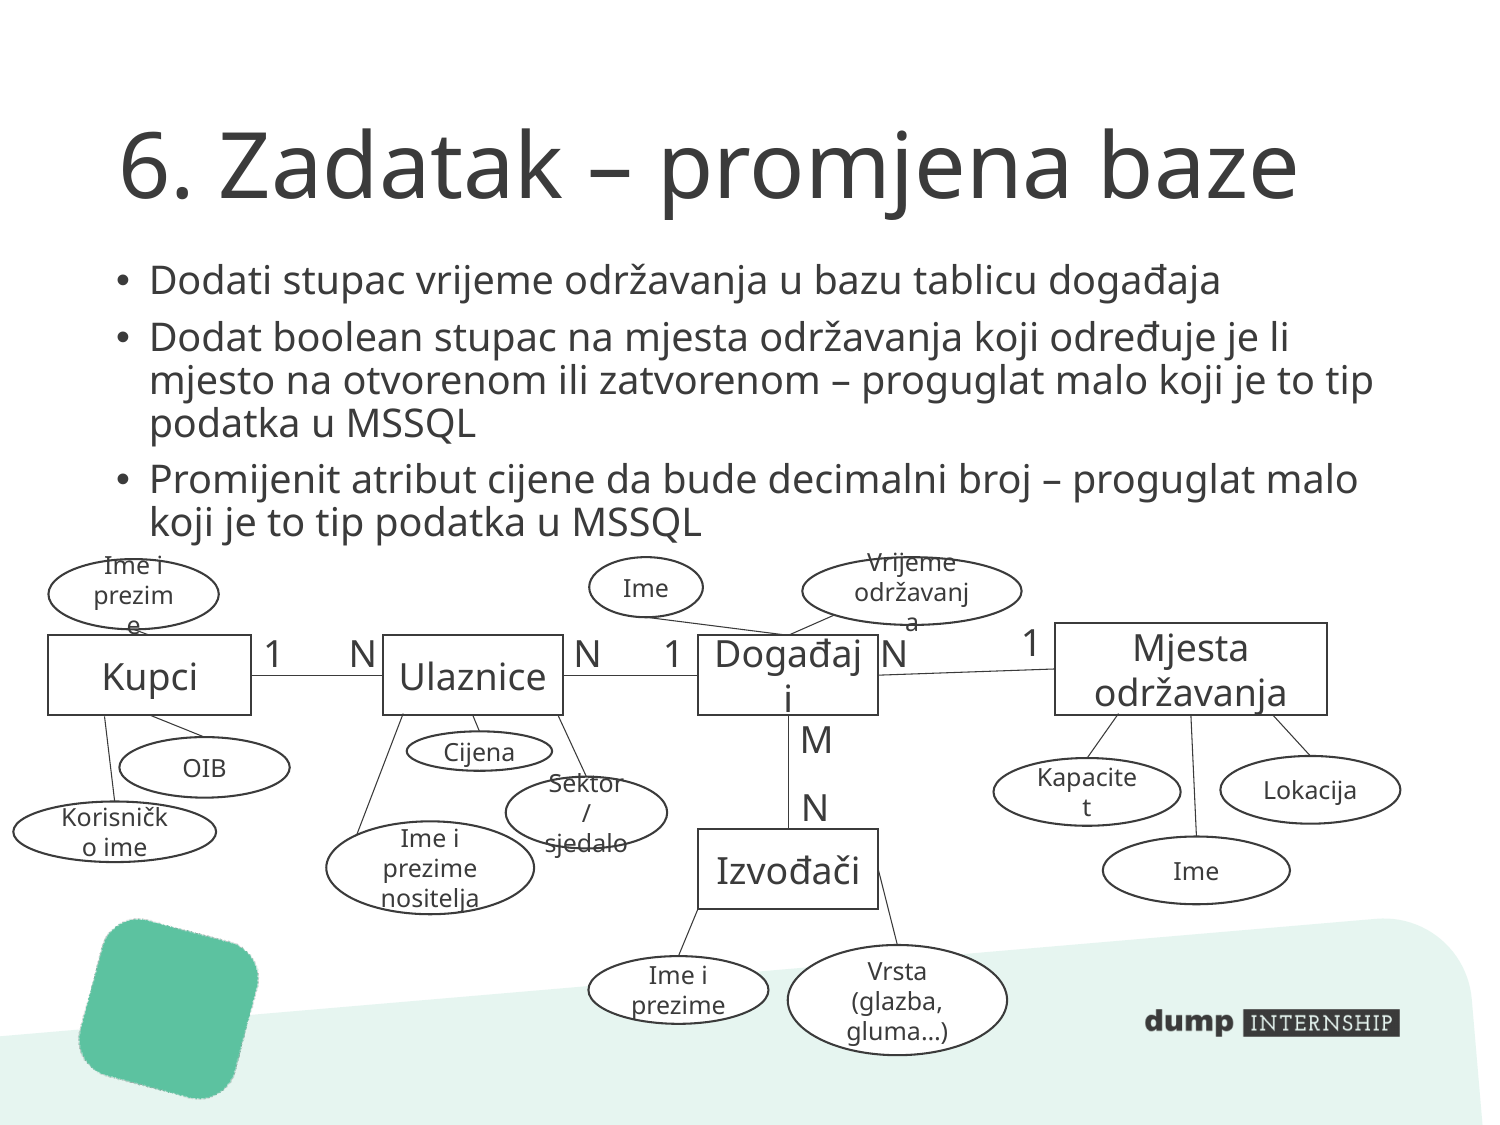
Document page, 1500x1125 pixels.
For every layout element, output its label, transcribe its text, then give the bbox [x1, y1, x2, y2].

title 6. Zadatak – promjena baze [103, 59, 1397, 278]
text_box Ime i prezime [587, 955, 770, 1025]
picture [35, 875, 303, 1125]
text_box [472, 715, 480, 732]
text_box Događaji [697, 634, 879, 716]
text_box Kupci [47, 634, 252, 716]
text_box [356, 713, 404, 835]
text_box N [786, 776, 845, 837]
text_box Ime i prezime nositelja [325, 820, 536, 916]
text_box Kapacitet [992, 756, 1182, 827]
text_box Sektor/sjedalo [504, 775, 669, 850]
text_box OIB [118, 736, 291, 799]
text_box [1190, 715, 1197, 837]
text_box 1 [648, 636, 700, 683]
text_box Cijena [405, 730, 554, 772]
text_box Ime i prezime [47, 558, 220, 631]
text_box Vrsta (glazba, gluma…) [786, 943, 1009, 1057]
list Dodati stupac vrijeme održavanja u bazu tablicu događaja Dodat boolean stupac na mjesta održavanja koji određuje je li mjesto na otvorenom ili zatvorenom – proguglat malo koji je to tip podatka u MSSQL Promijenit atribut cijene da bude decimalni broj – proguglat malo koji je to tip podatka u MSSQL [100, 253, 1395, 554]
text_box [1087, 713, 1119, 759]
text_box 1 [1006, 611, 1058, 672]
text_box Izvođači [697, 828, 879, 910]
text_box M [784, 708, 849, 769]
text_box N [333, 622, 392, 683]
text_box Vrijeme održavanja [801, 556, 1023, 626]
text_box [557, 715, 587, 777]
text_box Mjesta održavanja [1054, 622, 1328, 716]
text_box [149, 715, 205, 738]
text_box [104, 716, 115, 802]
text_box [133, 629, 150, 636]
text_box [878, 869, 898, 946]
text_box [646, 617, 789, 636]
text_box Korisničko ime [12, 800, 218, 864]
text_box 1 [248, 622, 300, 683]
text_box Lokacija [1219, 754, 1402, 825]
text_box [878, 669, 1055, 676]
text_box Ime [1101, 835, 1292, 906]
picture [1145, 1009, 1400, 1037]
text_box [788, 614, 835, 636]
text_box Ulaznice [382, 634, 564, 716]
text_box Ime [588, 556, 704, 619]
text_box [678, 908, 699, 957]
text_box N [558, 622, 617, 683]
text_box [1272, 715, 1311, 756]
text_box N [865, 623, 924, 683]
